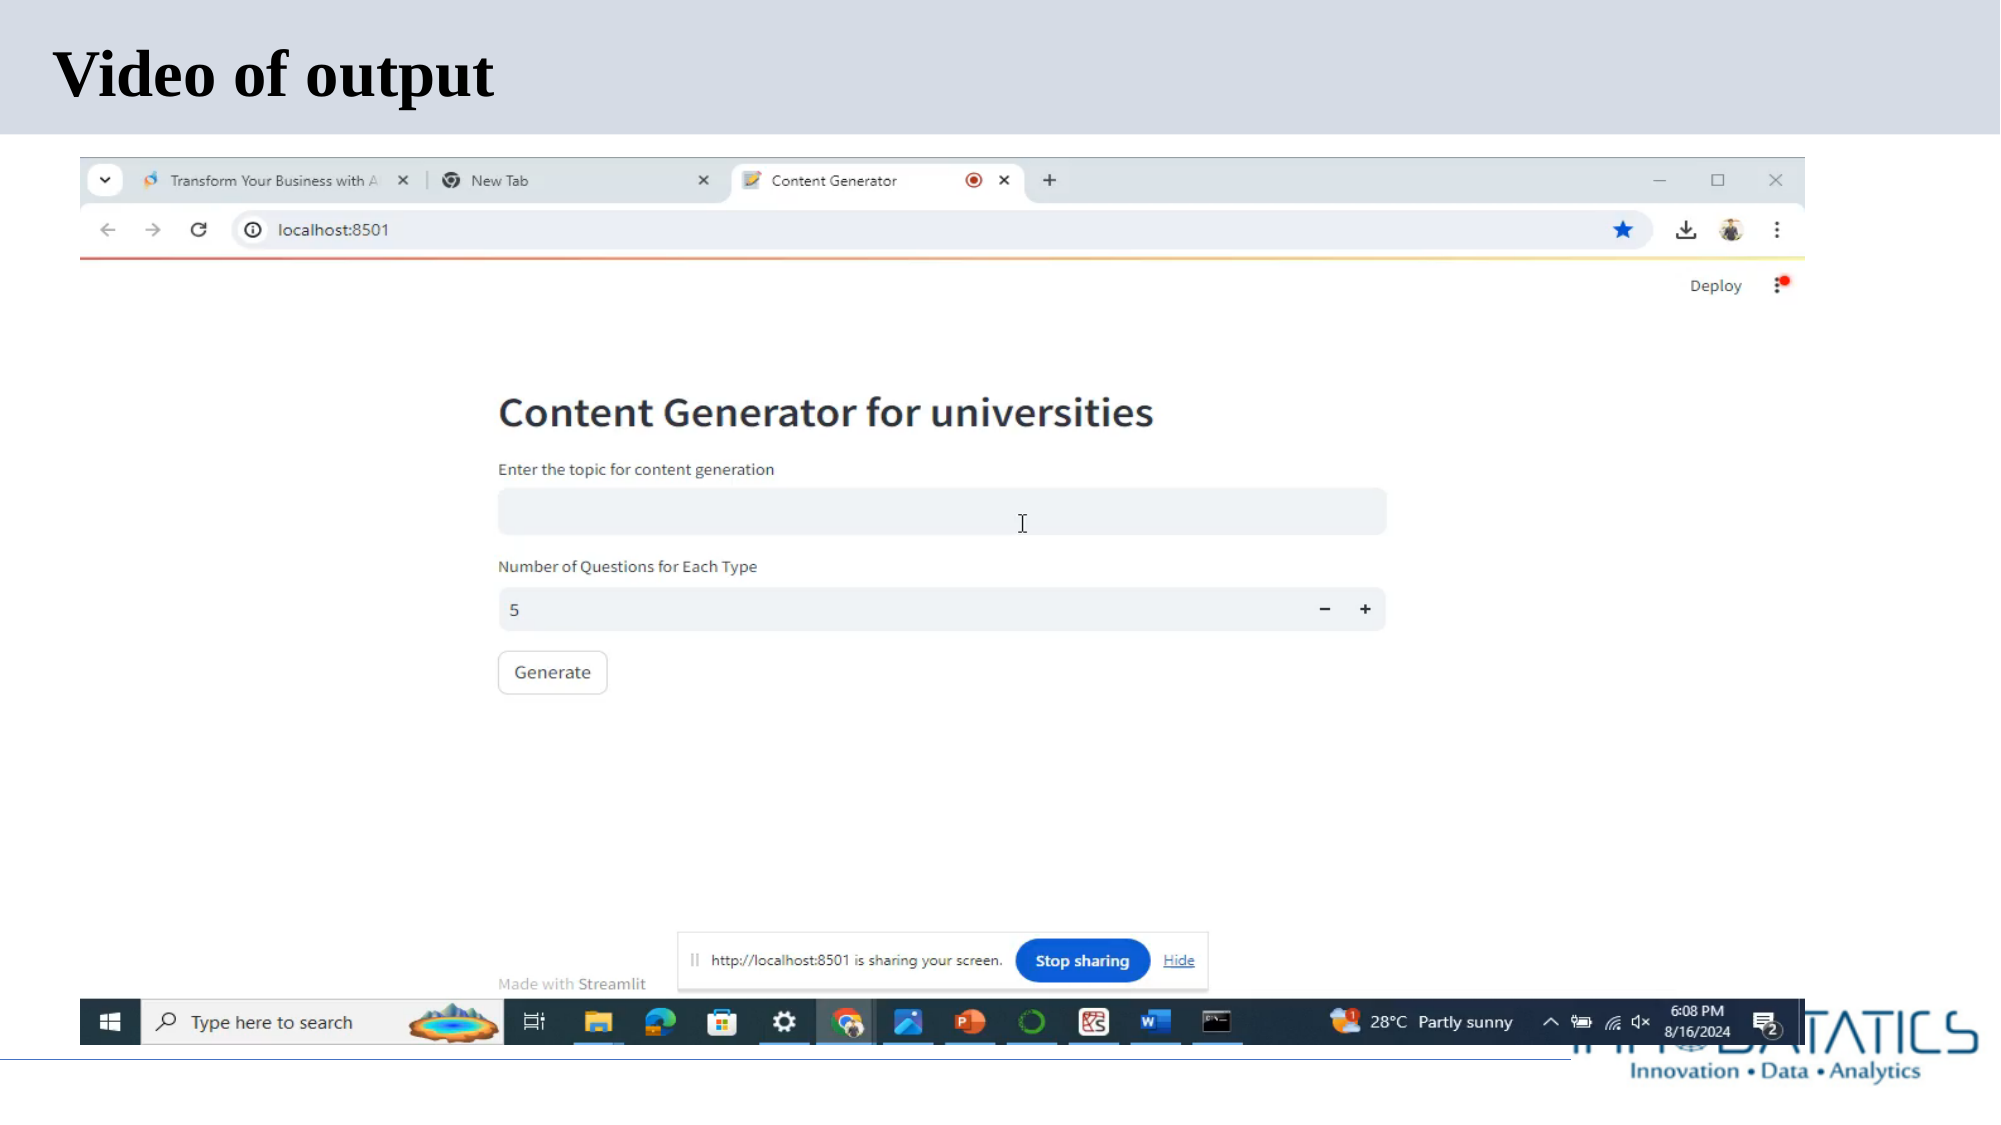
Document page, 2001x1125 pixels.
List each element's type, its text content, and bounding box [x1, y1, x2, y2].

title Video of output [37, 0, 1763, 177]
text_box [79, 156, 1806, 1046]
picture [1571, 979, 1998, 1112]
